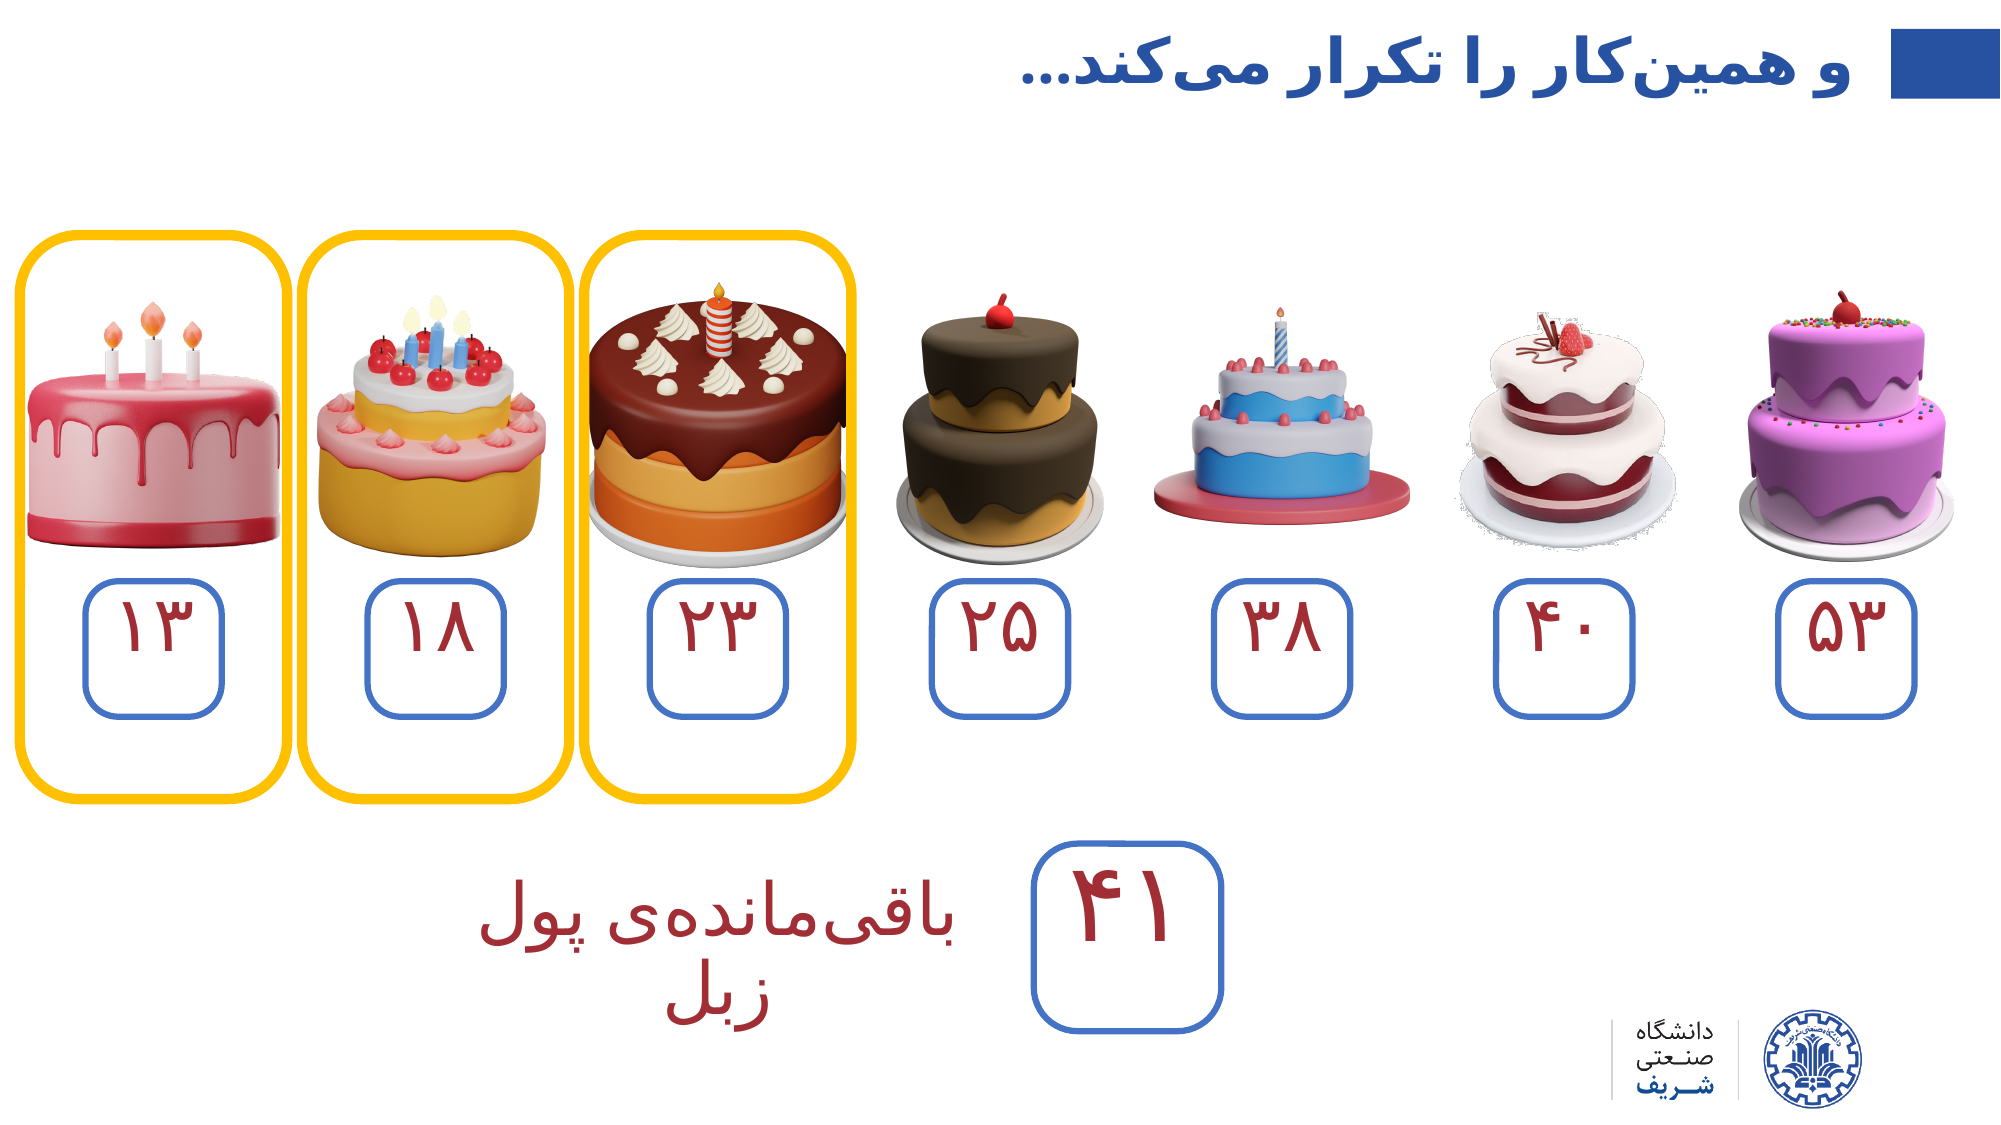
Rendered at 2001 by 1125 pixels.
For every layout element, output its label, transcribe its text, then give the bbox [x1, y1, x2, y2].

text_box ۳۸ [1213, 581, 1351, 717]
text_box ۲۵ [931, 581, 1069, 717]
list باقی‌مانده‌ی پول زبل [423, 864, 1012, 1011]
text_box [585, 235, 850, 280]
picture [1609, 1009, 1863, 1109]
text_box [19, 573, 288, 800]
text_box ۴۱ [1033, 843, 1222, 1032]
text_box [21, 235, 286, 280]
text_box [584, 573, 852, 800]
text_box ۴۰ [1496, 581, 1633, 717]
text_box [303, 235, 568, 280]
text_box ۵۳ [1778, 581, 1915, 717]
text_box [301, 573, 570, 800]
list و همین‌کار را تکرار می‌کند... [136, 6, 1863, 121]
picture [7, 280, 1993, 573]
